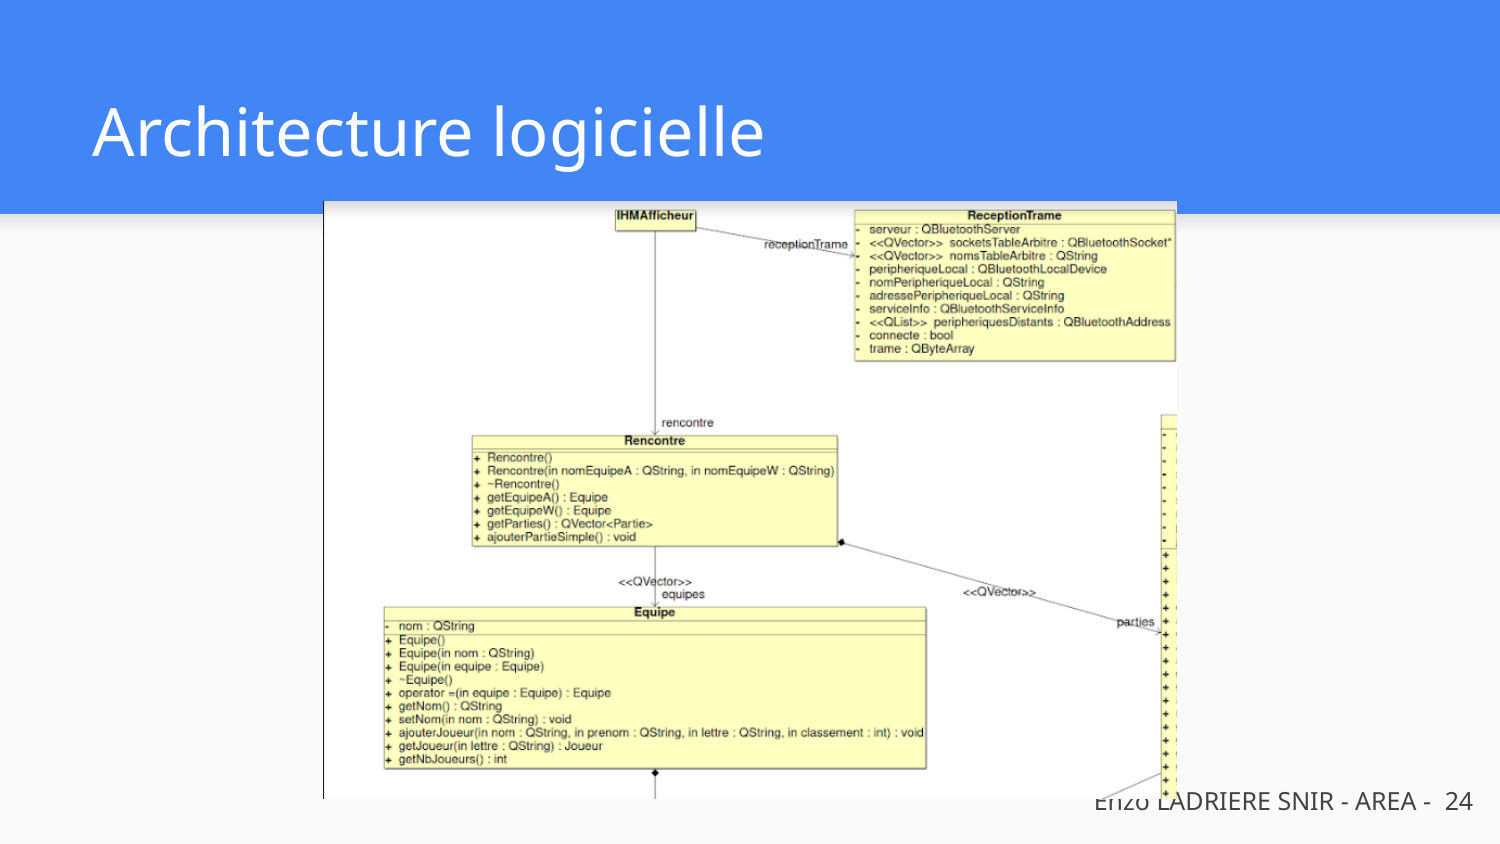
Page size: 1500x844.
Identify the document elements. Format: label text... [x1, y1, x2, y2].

title Architecture logicielle [77, 58, 1427, 185]
slide_number Enzo LADRIERE SNIR - AREA - ‹#› [868, 770, 1489, 835]
picture [323, 200, 1177, 799]
